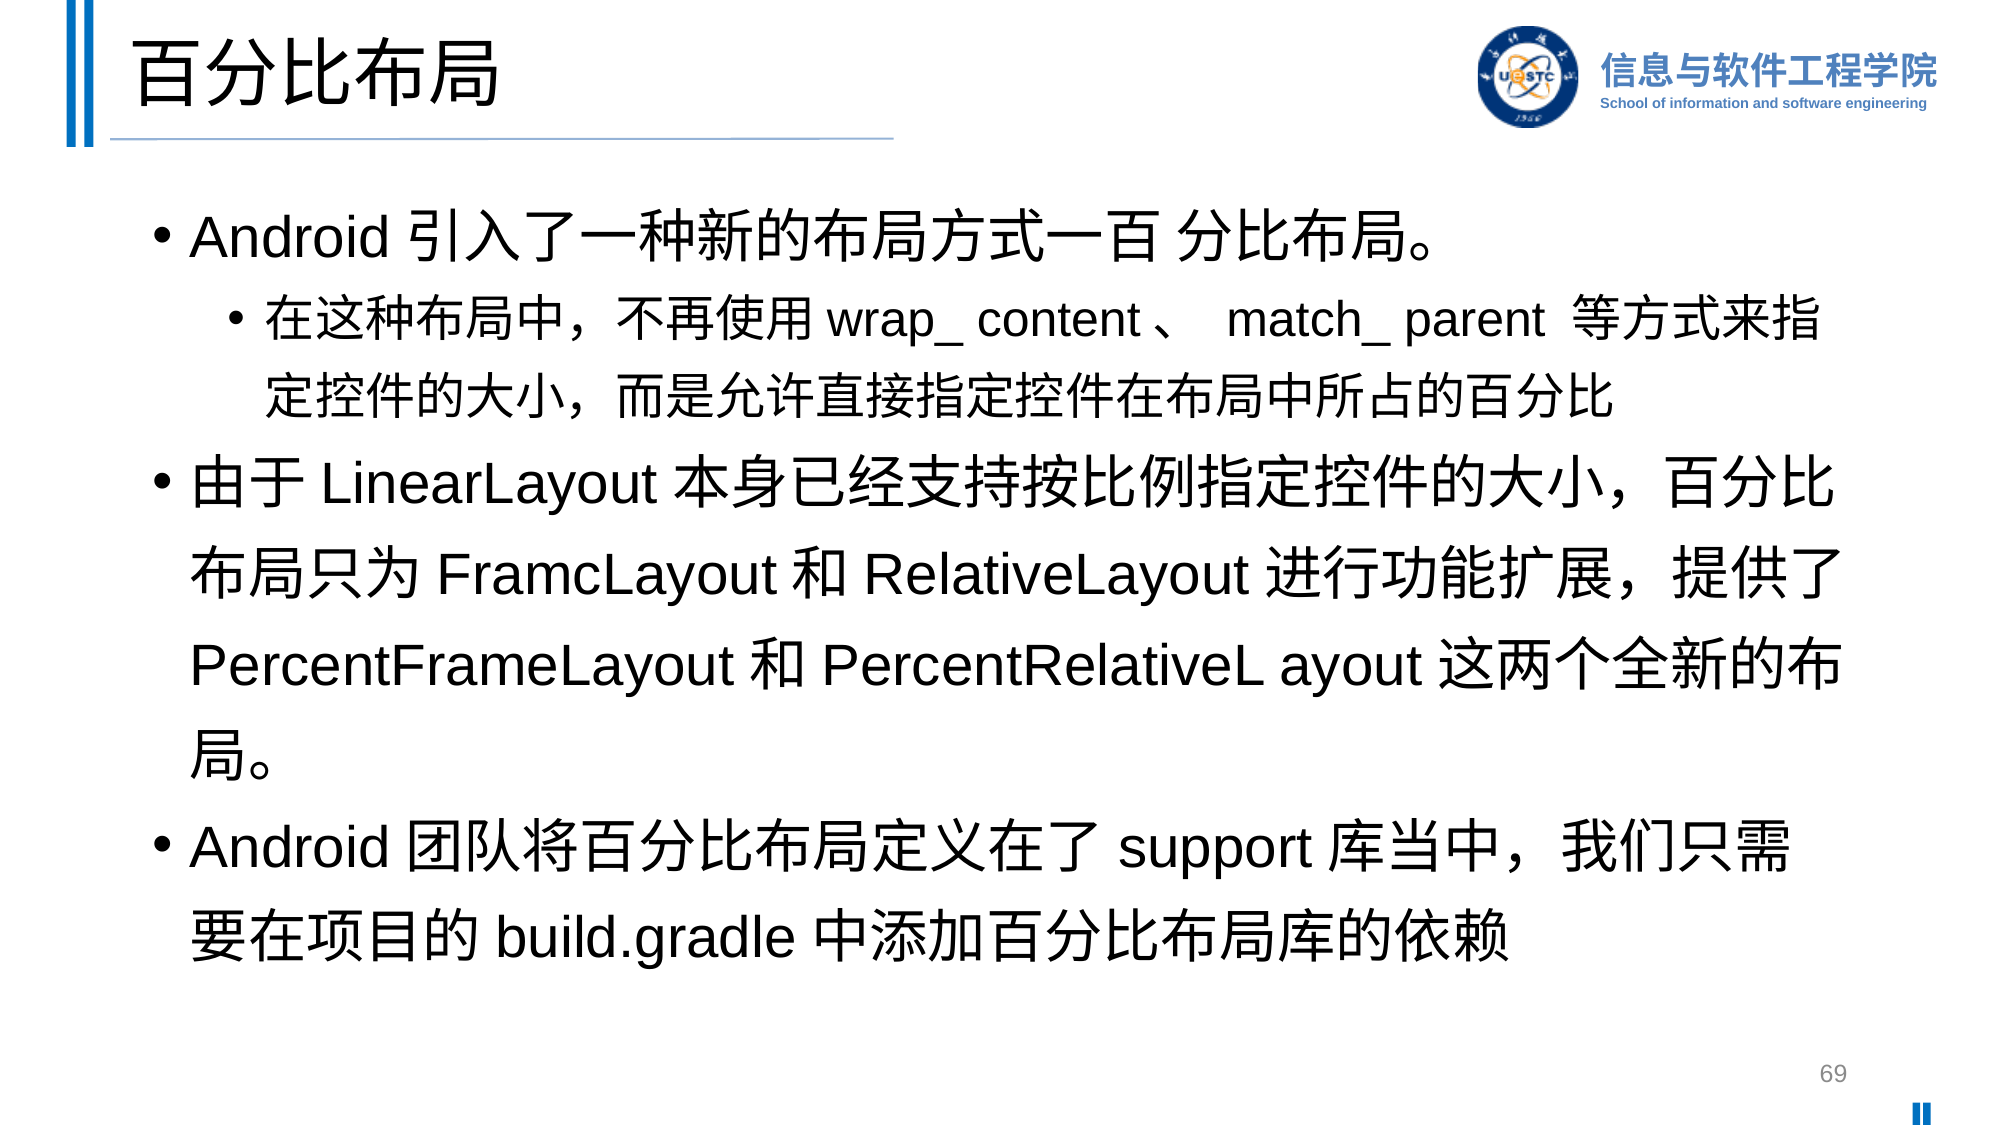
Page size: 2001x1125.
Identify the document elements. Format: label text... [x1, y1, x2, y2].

slide_number 69 [1412, 1042, 1863, 1103]
list Android引入了一种新的布局方式一百 分比布局。 在这种布局中，不再使用wrap_ content、 match_ parent 等方式来指定控件的大小，而是允许直接指定控件在布局中所占的百分比 由于LinearLayout本身已经支持按比例指定控件的大小，百分比布局只为FramcLayout和RelativeLayout进行功能扩展，提供了PercentFrameLayout和PercentRelativeL ayout这两个全新的布局。 Android团队将百分比布局定义在了support库当中，我们只需要在项目的build.gradle中添加百分比布局库的依赖 [137, 170, 1863, 1014]
title 百分比布局 [113, 10, 1839, 143]
